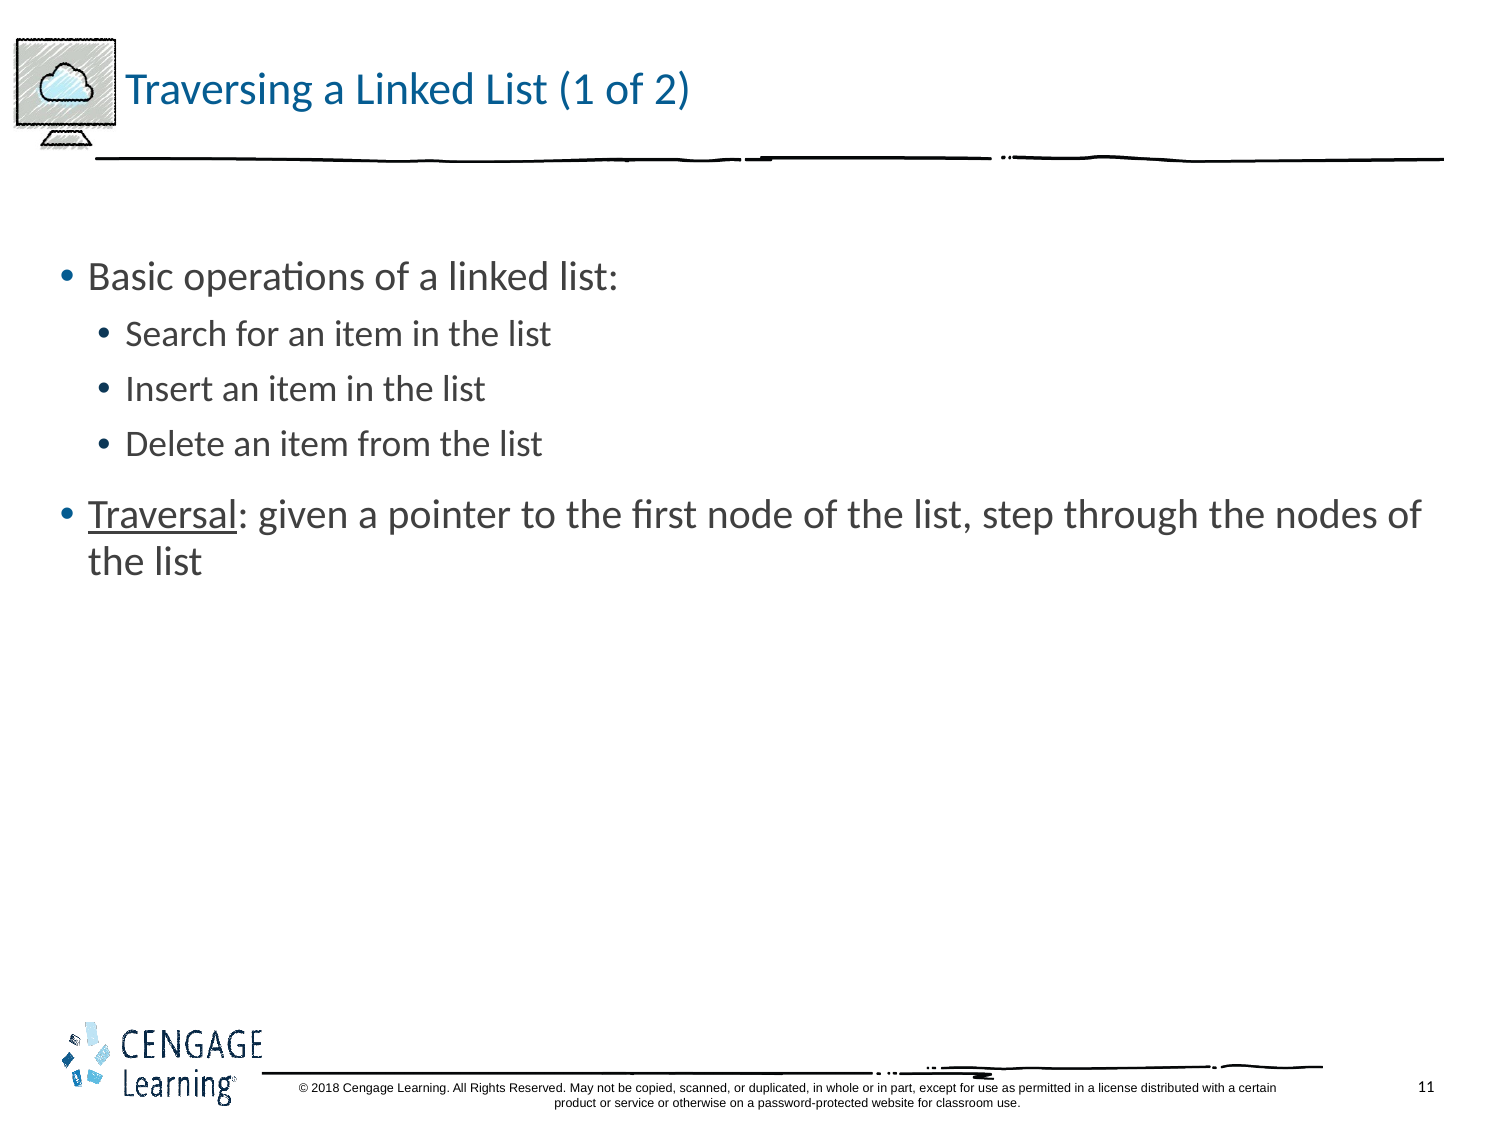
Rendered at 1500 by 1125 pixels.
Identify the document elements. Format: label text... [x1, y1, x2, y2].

picture [12, 36, 117, 151]
title Traversing a Linked List (1 of 2) [125, 66, 1442, 116]
picture [62, 1022, 1323, 1106]
picture [95, 155, 1444, 163]
list Basic operations of a linked list: Search for an item in the list Insert an item in the list Delete an item from the list Traversal: given a pointer to the first node of the list, step through the nodes of the list [59, 252, 1441, 600]
